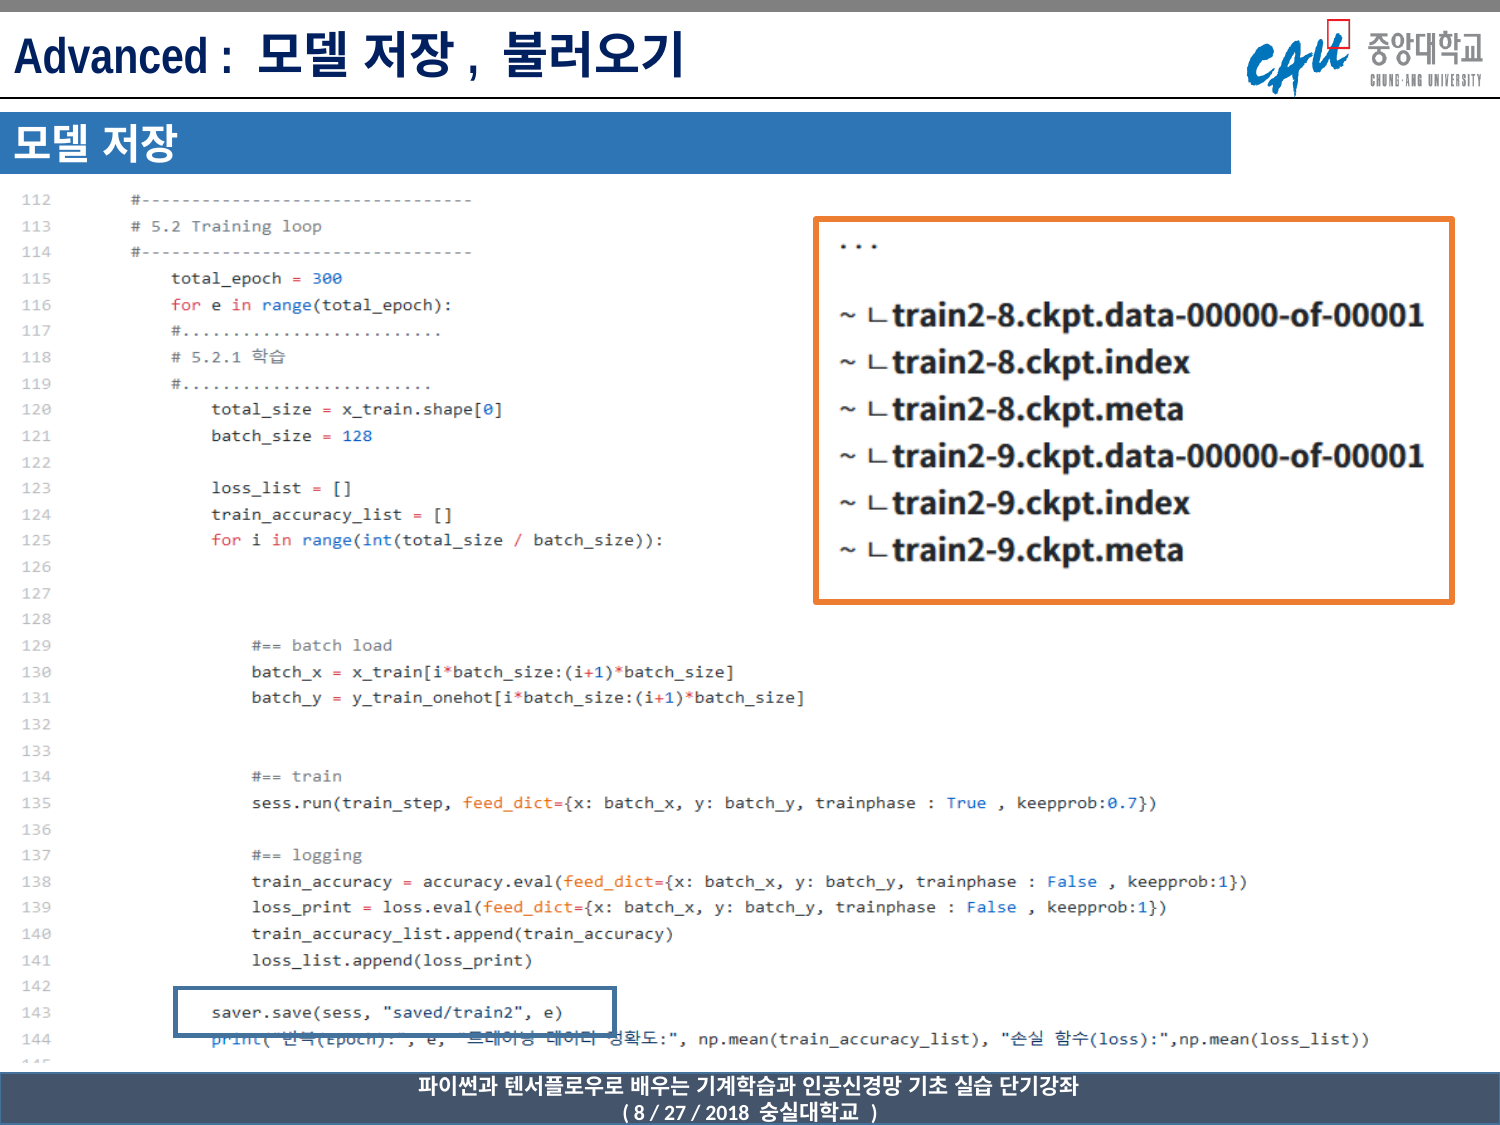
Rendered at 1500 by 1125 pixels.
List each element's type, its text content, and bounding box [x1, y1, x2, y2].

picture [1227, 5, 1500, 110]
text_box 모델 저장 [0, 112, 1231, 174]
picture [0, 183, 1449, 1063]
text_box Advanced : 모델 저장, 불러오기 [0, 4, 1173, 103]
